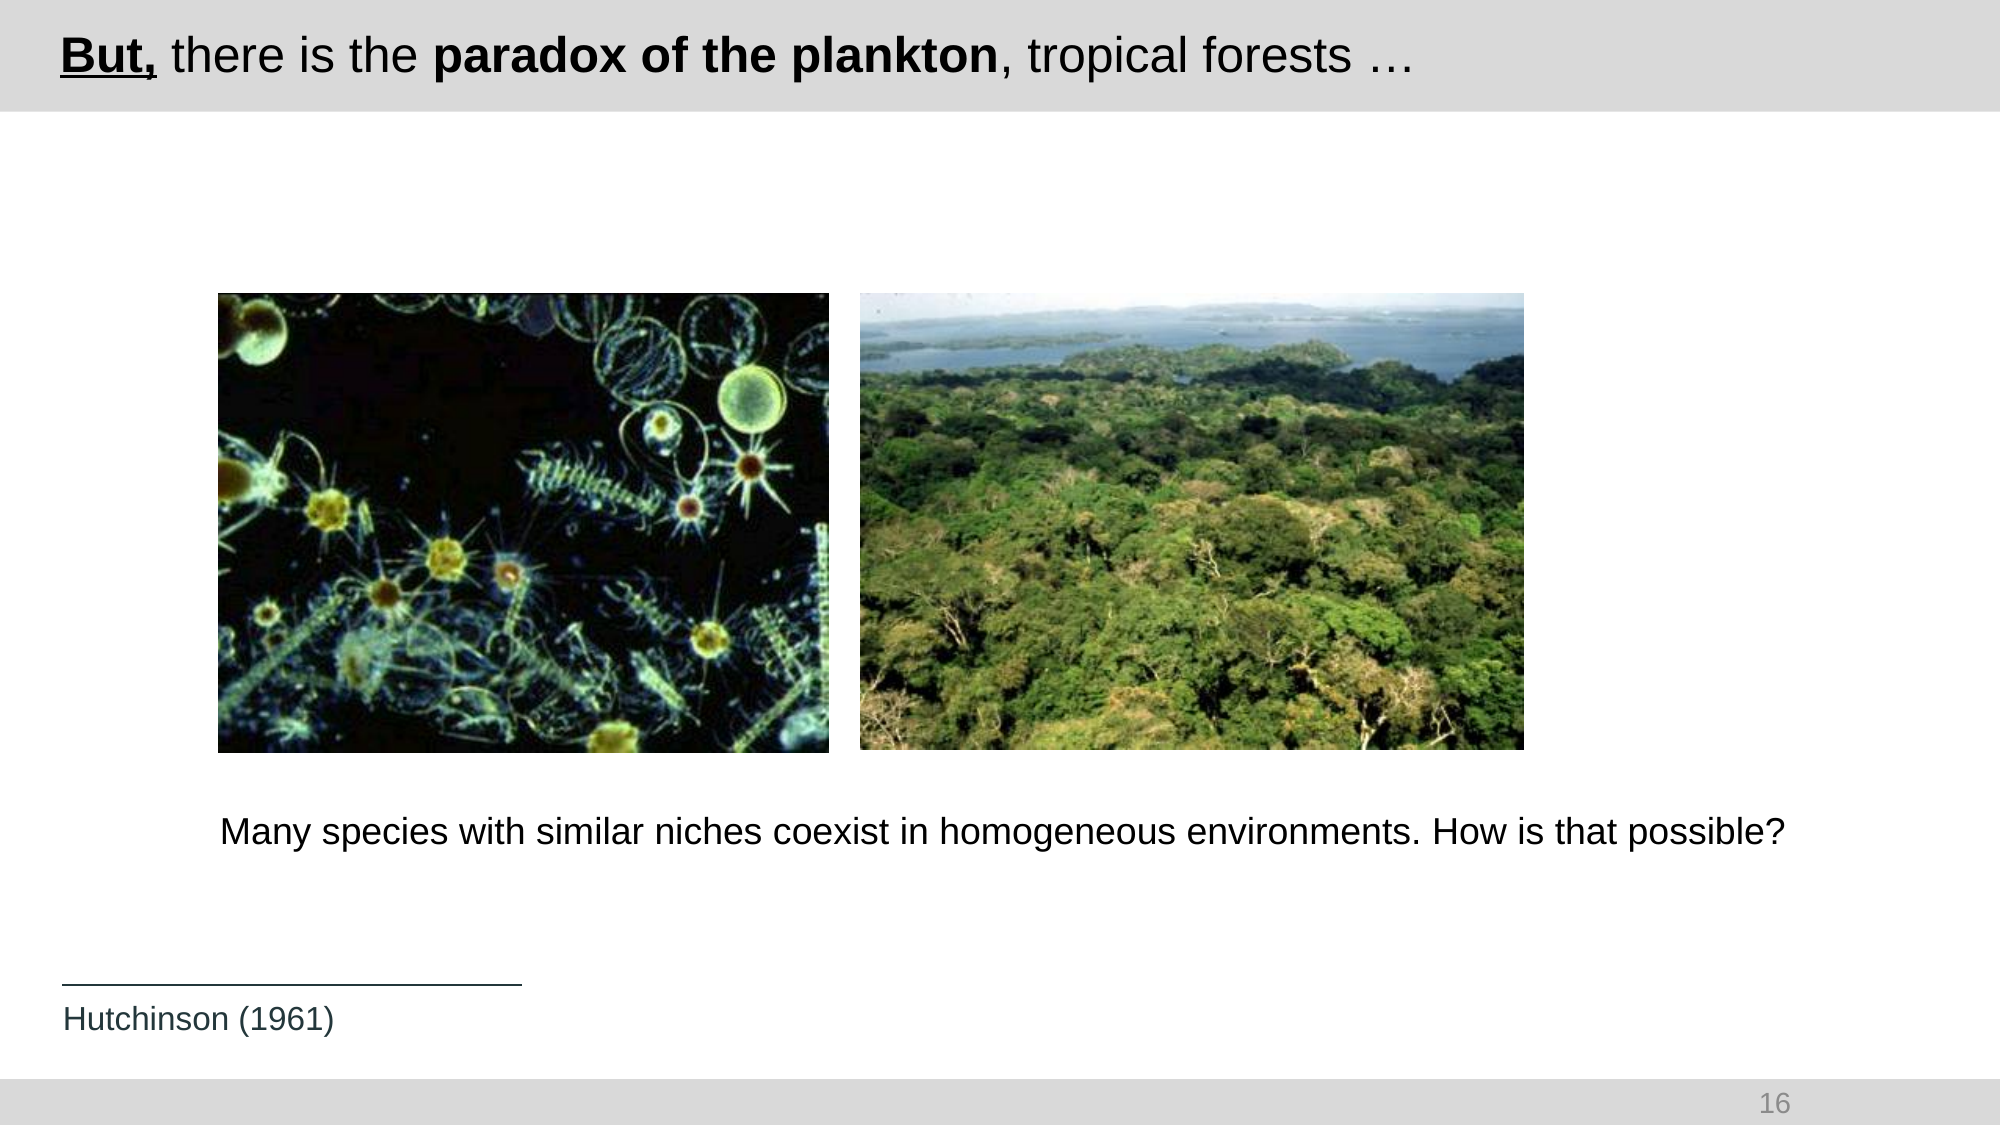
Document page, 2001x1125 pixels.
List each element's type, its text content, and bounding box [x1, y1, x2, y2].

slide_number 16 [1550, 1079, 2000, 1125]
text_box Hutchinson (1961) [48, 989, 1060, 1045]
picture [860, 293, 1524, 750]
footer [0, 1079, 1550, 1125]
picture [218, 293, 829, 754]
text_box Many species with similar niches coexist in homogeneous environments. How is that possible? [205, 799, 1914, 859]
title But, there is the paradox of the plankton, tropical forests … [0, 0, 2000, 112]
